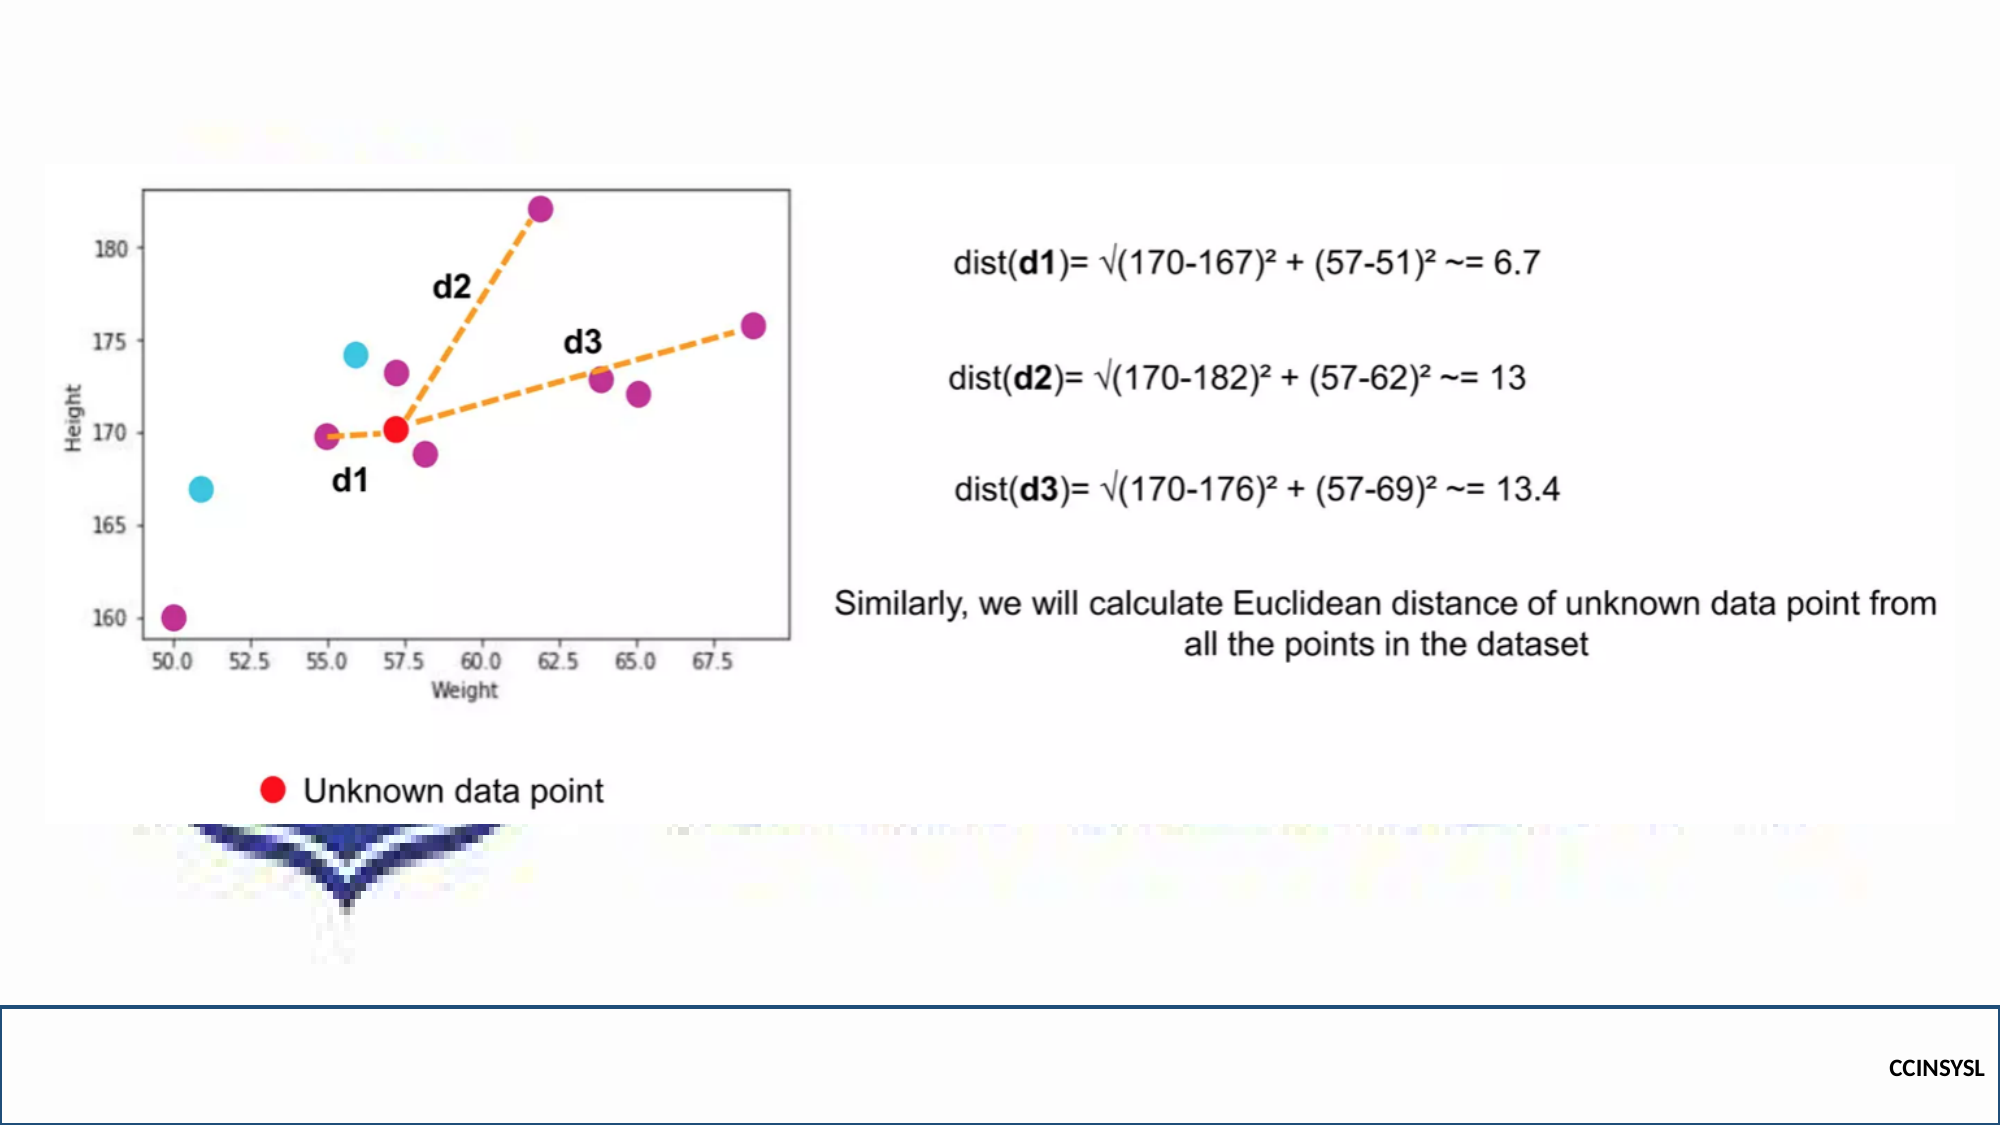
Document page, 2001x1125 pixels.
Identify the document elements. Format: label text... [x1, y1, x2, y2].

footer CCINSYSL [0, 1007, 2000, 1125]
picture [0, 0, 2000, 1007]
